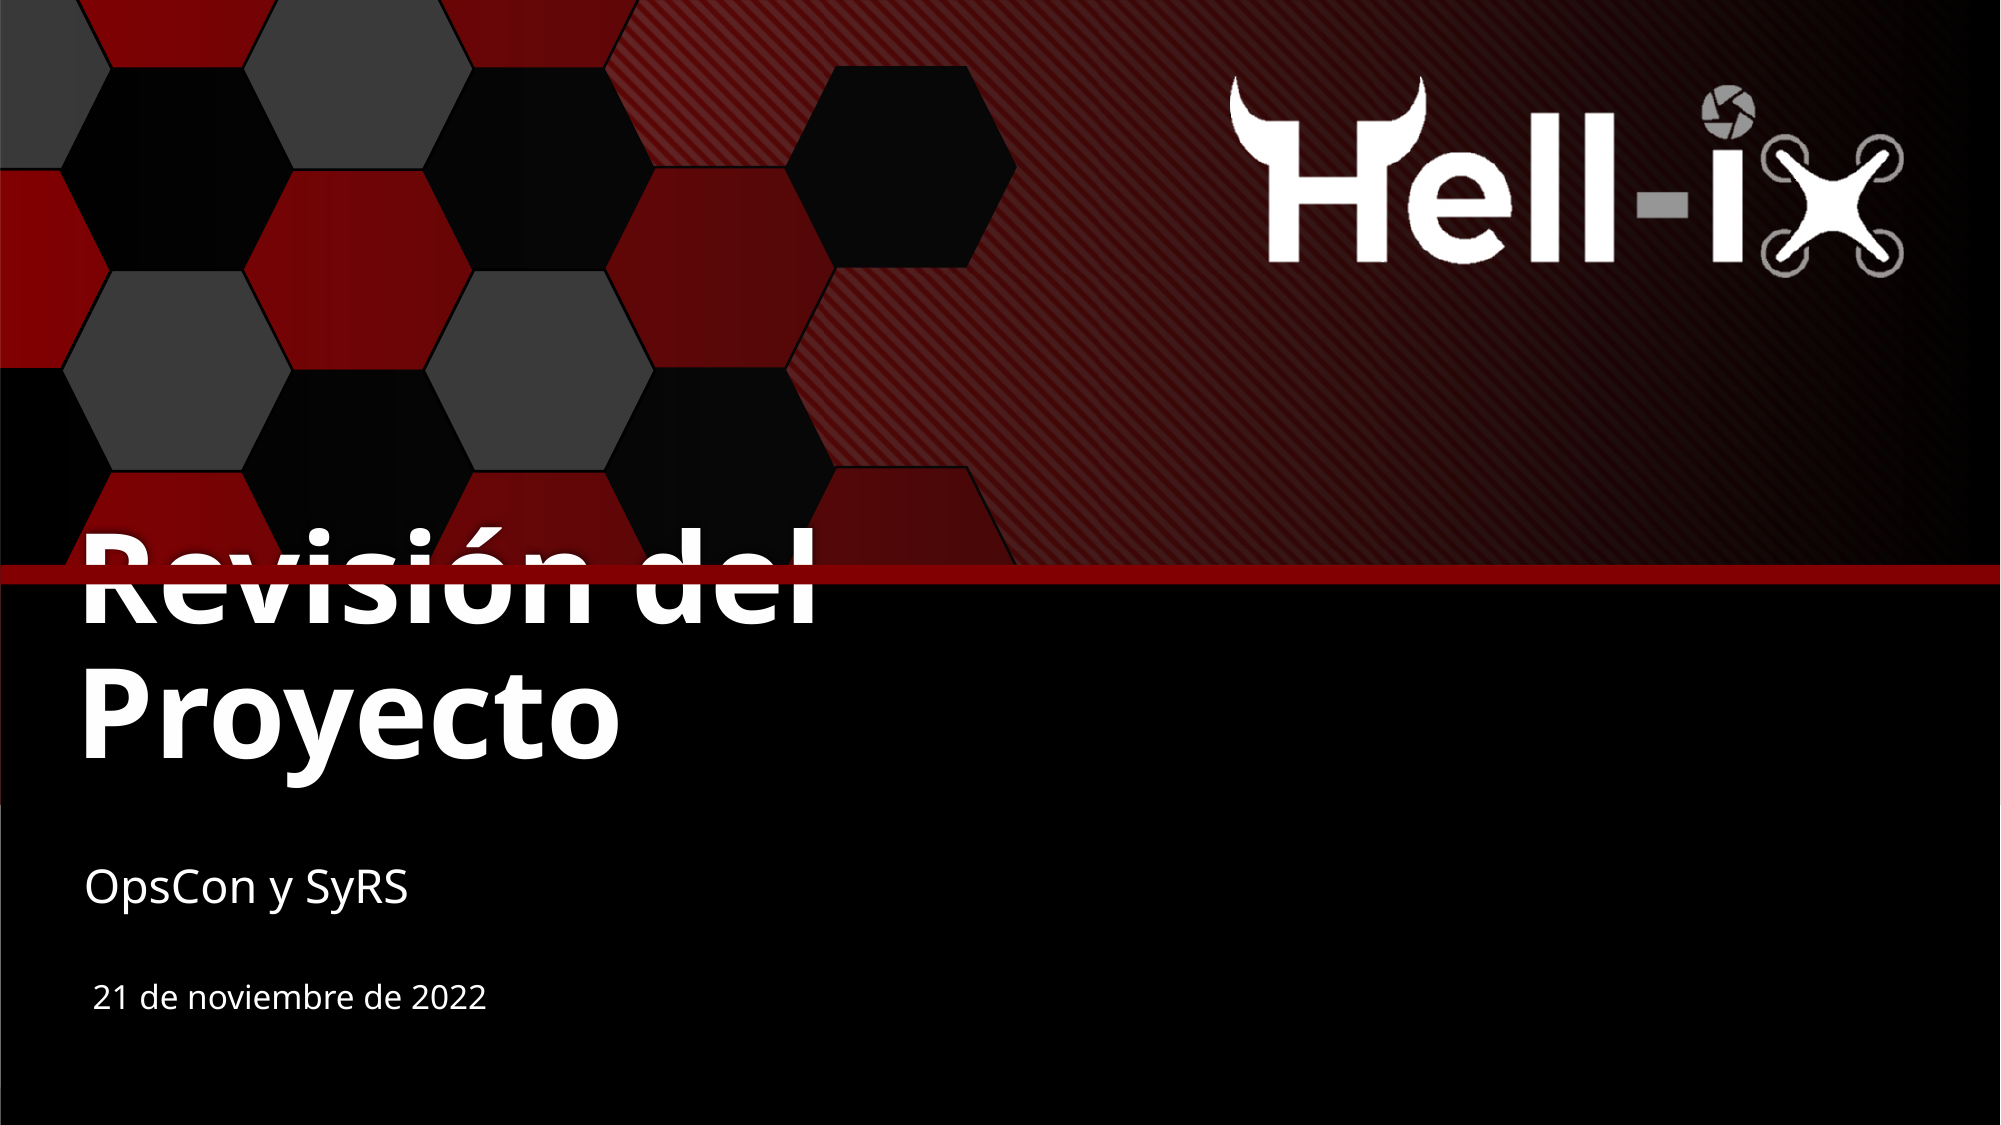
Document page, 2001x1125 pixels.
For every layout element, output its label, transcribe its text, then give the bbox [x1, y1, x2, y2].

text_box [241, 1, 475, 171]
text_box [422, 268, 657, 473]
subtitle OpsCon y SyRS [69, 849, 633, 921]
title Revisión del Proyecto [60, 678, 1419, 793]
text_box [60, 268, 294, 473]
text_box 21 de noviembre de 2022 [70, 968, 510, 1041]
text_box [0, 564, 2000, 586]
text_box [0, 586, 2000, 1125]
text_box [1, 0, 2000, 564]
picture [1229, 75, 1905, 278]
